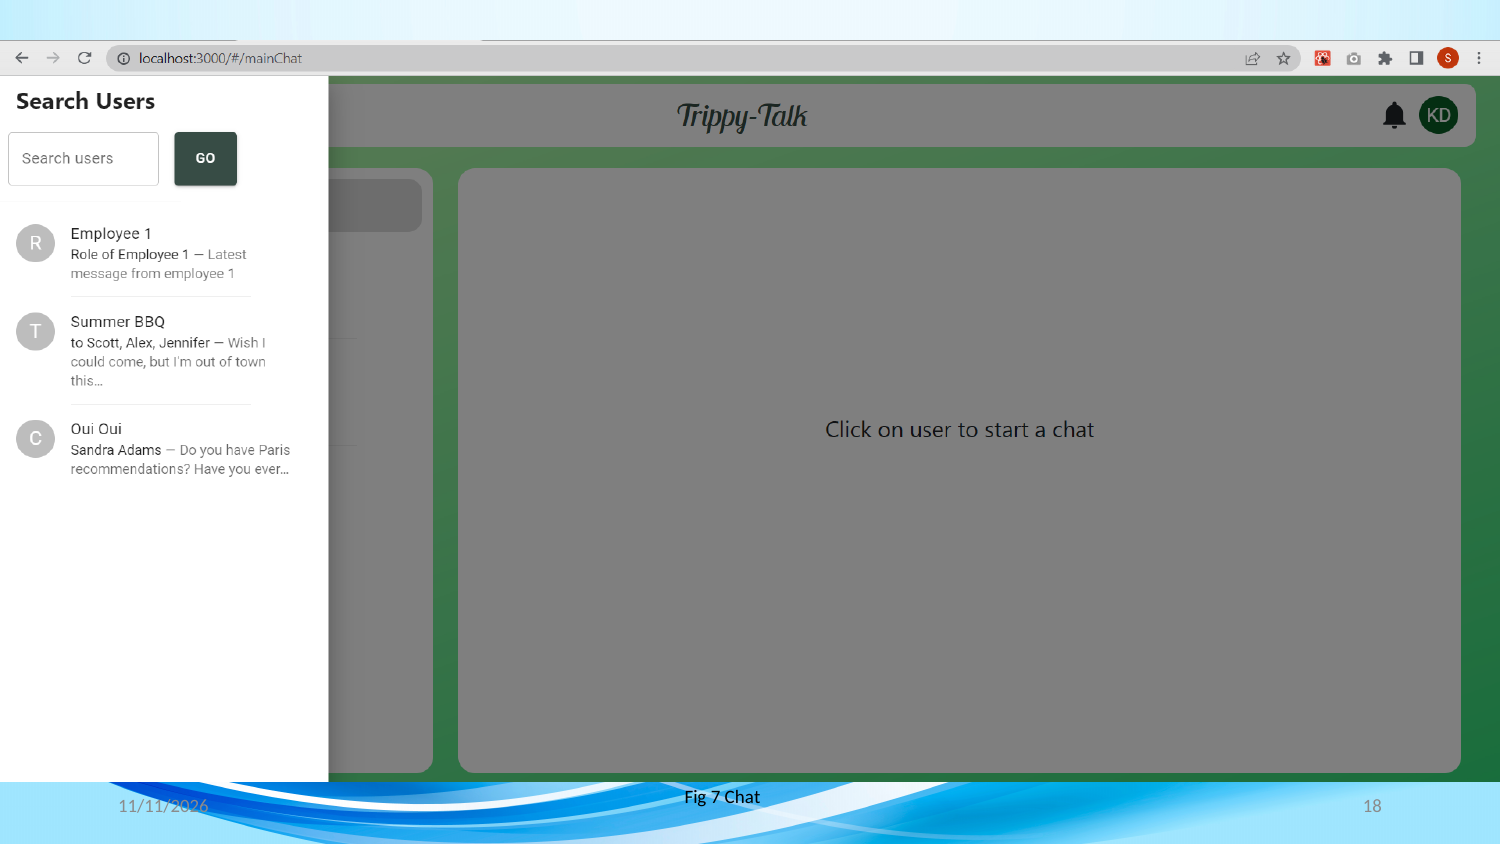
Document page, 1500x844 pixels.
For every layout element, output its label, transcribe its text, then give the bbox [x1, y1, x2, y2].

list Fig 7 Chat [669, 782, 848, 815]
slide_number 18 [1059, 782, 1397, 827]
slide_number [103, 782, 441, 827]
picture [0, 0, 1500, 844]
